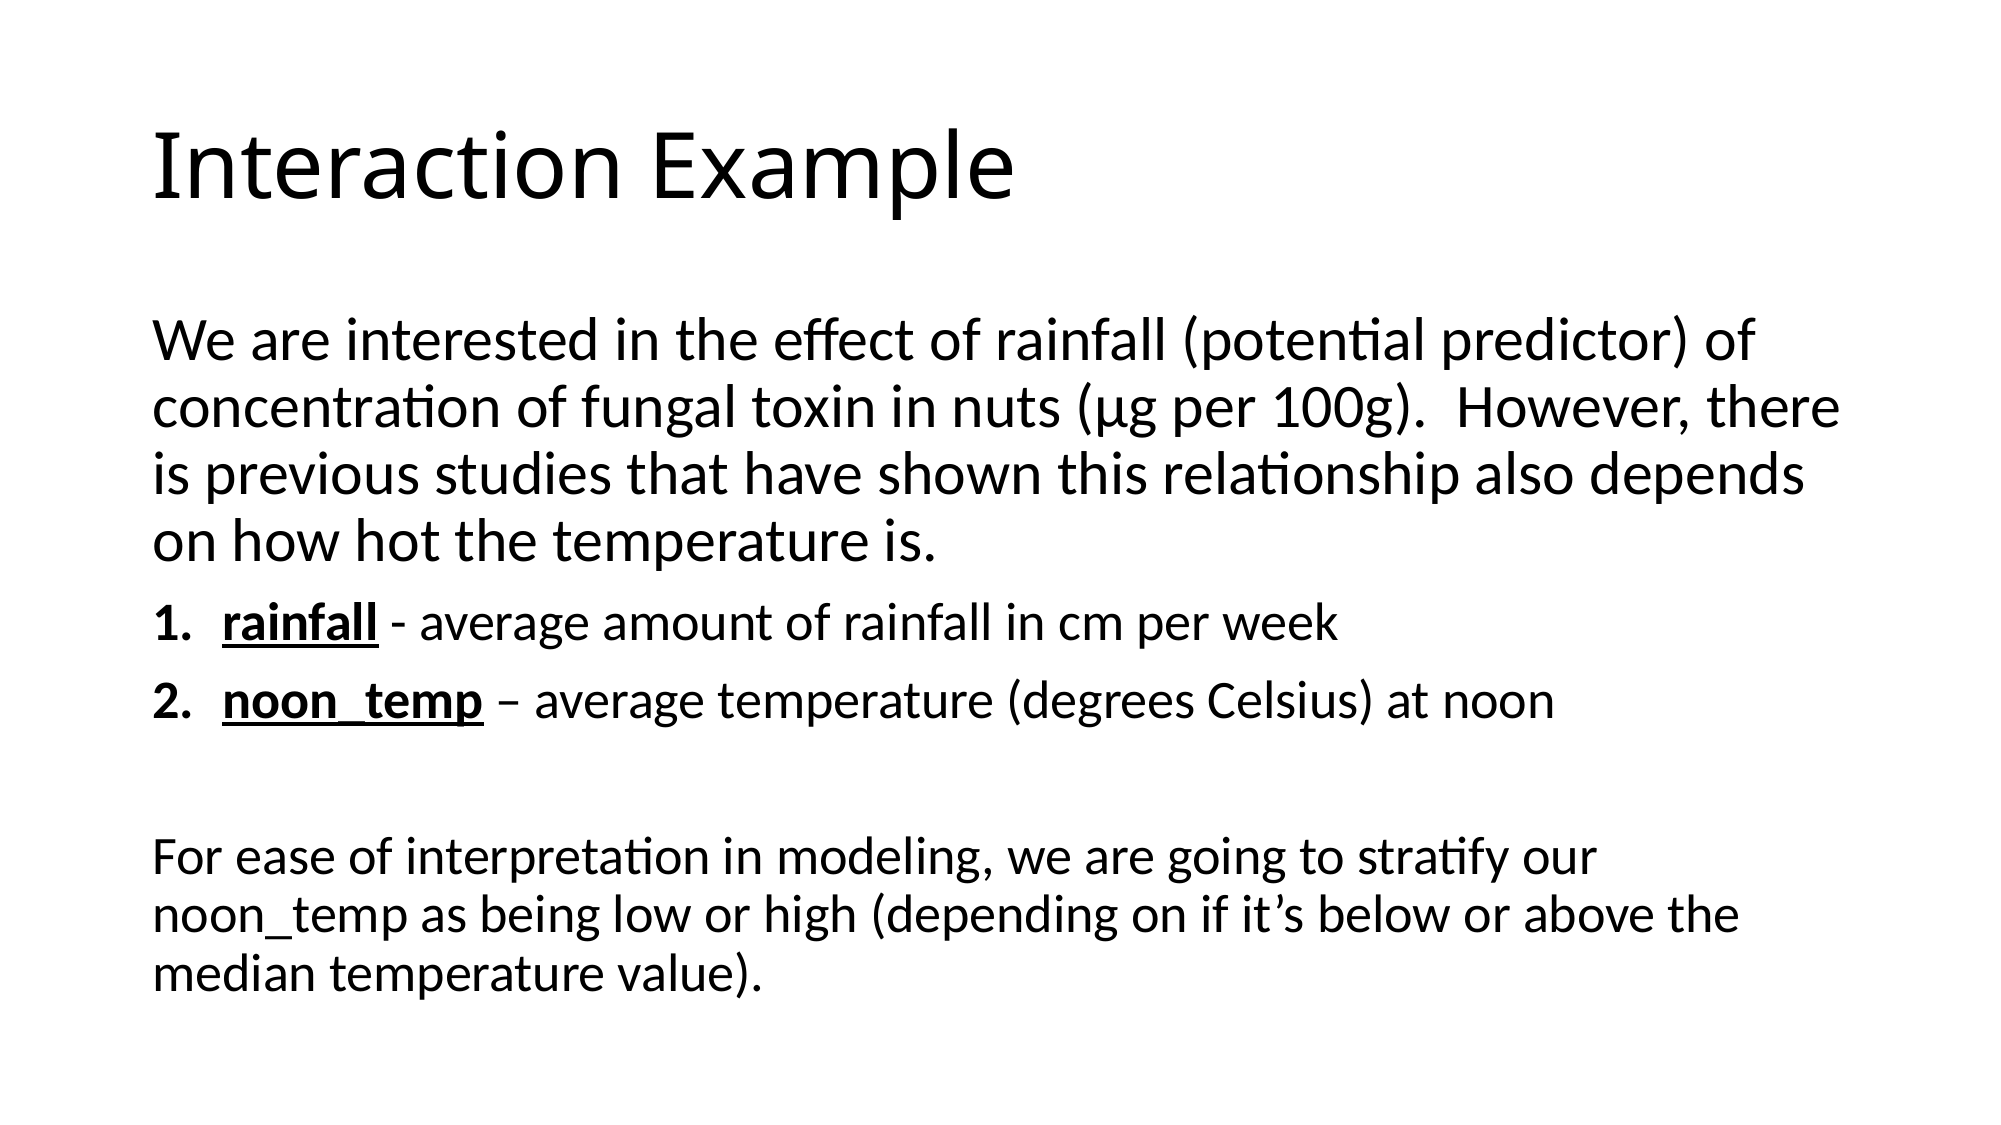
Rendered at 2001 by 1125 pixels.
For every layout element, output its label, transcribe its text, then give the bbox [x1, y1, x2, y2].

title Interaction Example [137, 59, 1863, 278]
list We are interested in the effect of rainfall (potential predictor) of concentration of fungal toxin in nuts (μg per 100g). However, there is previous studies that have shown this relationship also depends on how hot the temperature is. rainfall - average amount of rainfall in cm per week noon_temp – average temperature (degrees Celsius) at noon For ease of interpretation in modeling, we are going to stratify our noon_temp as being low or high (depending on if it’s below or above the median temperature value). [137, 299, 1863, 1014]
